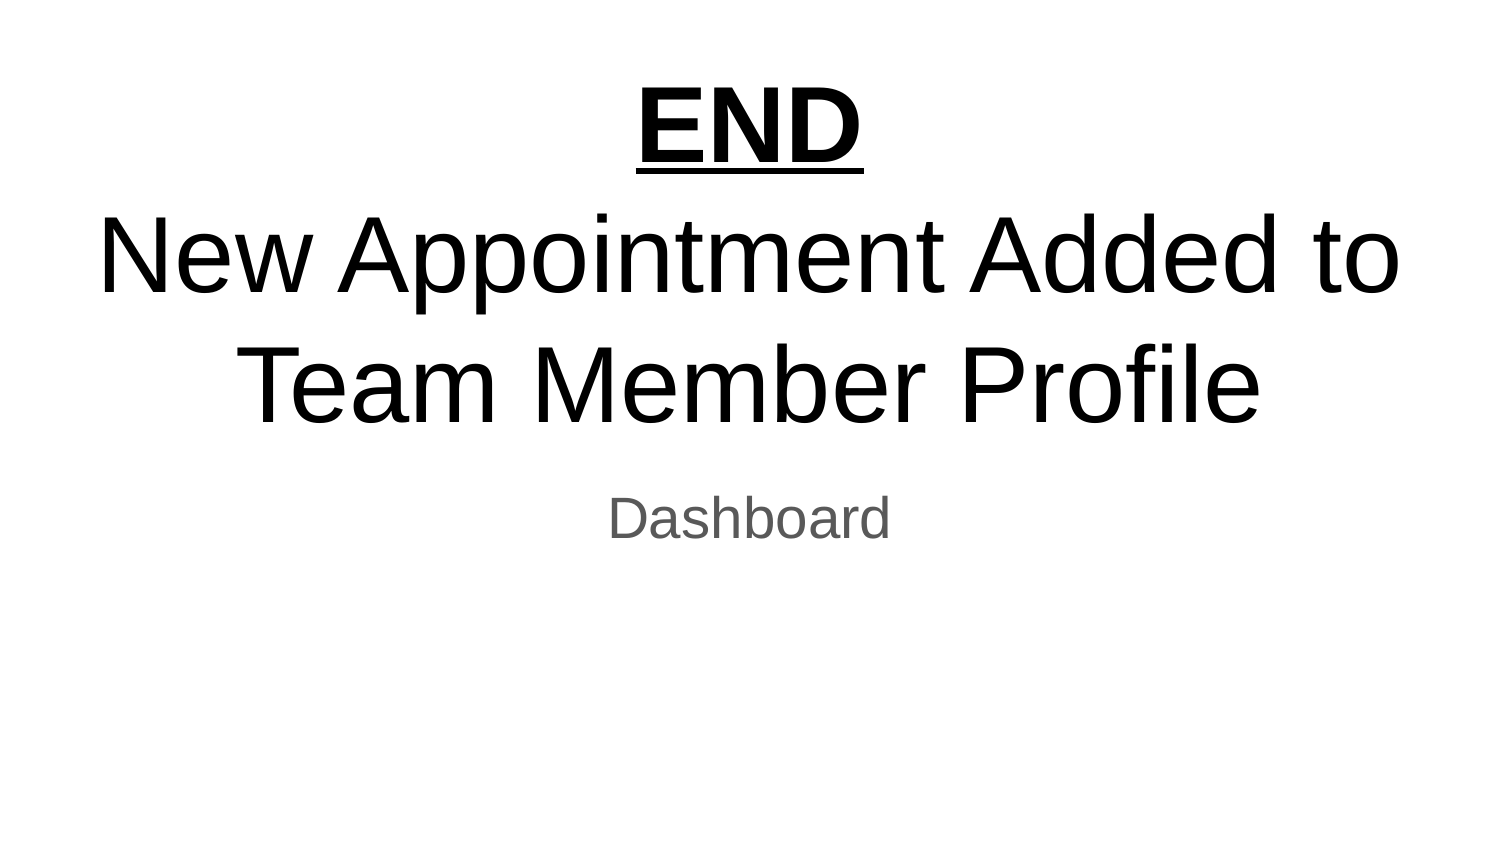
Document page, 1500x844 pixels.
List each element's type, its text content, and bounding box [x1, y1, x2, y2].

title END New Appointment Added to Team Member Profile [51, 122, 1449, 459]
subtitle Dashboard [51, 464, 1449, 595]
